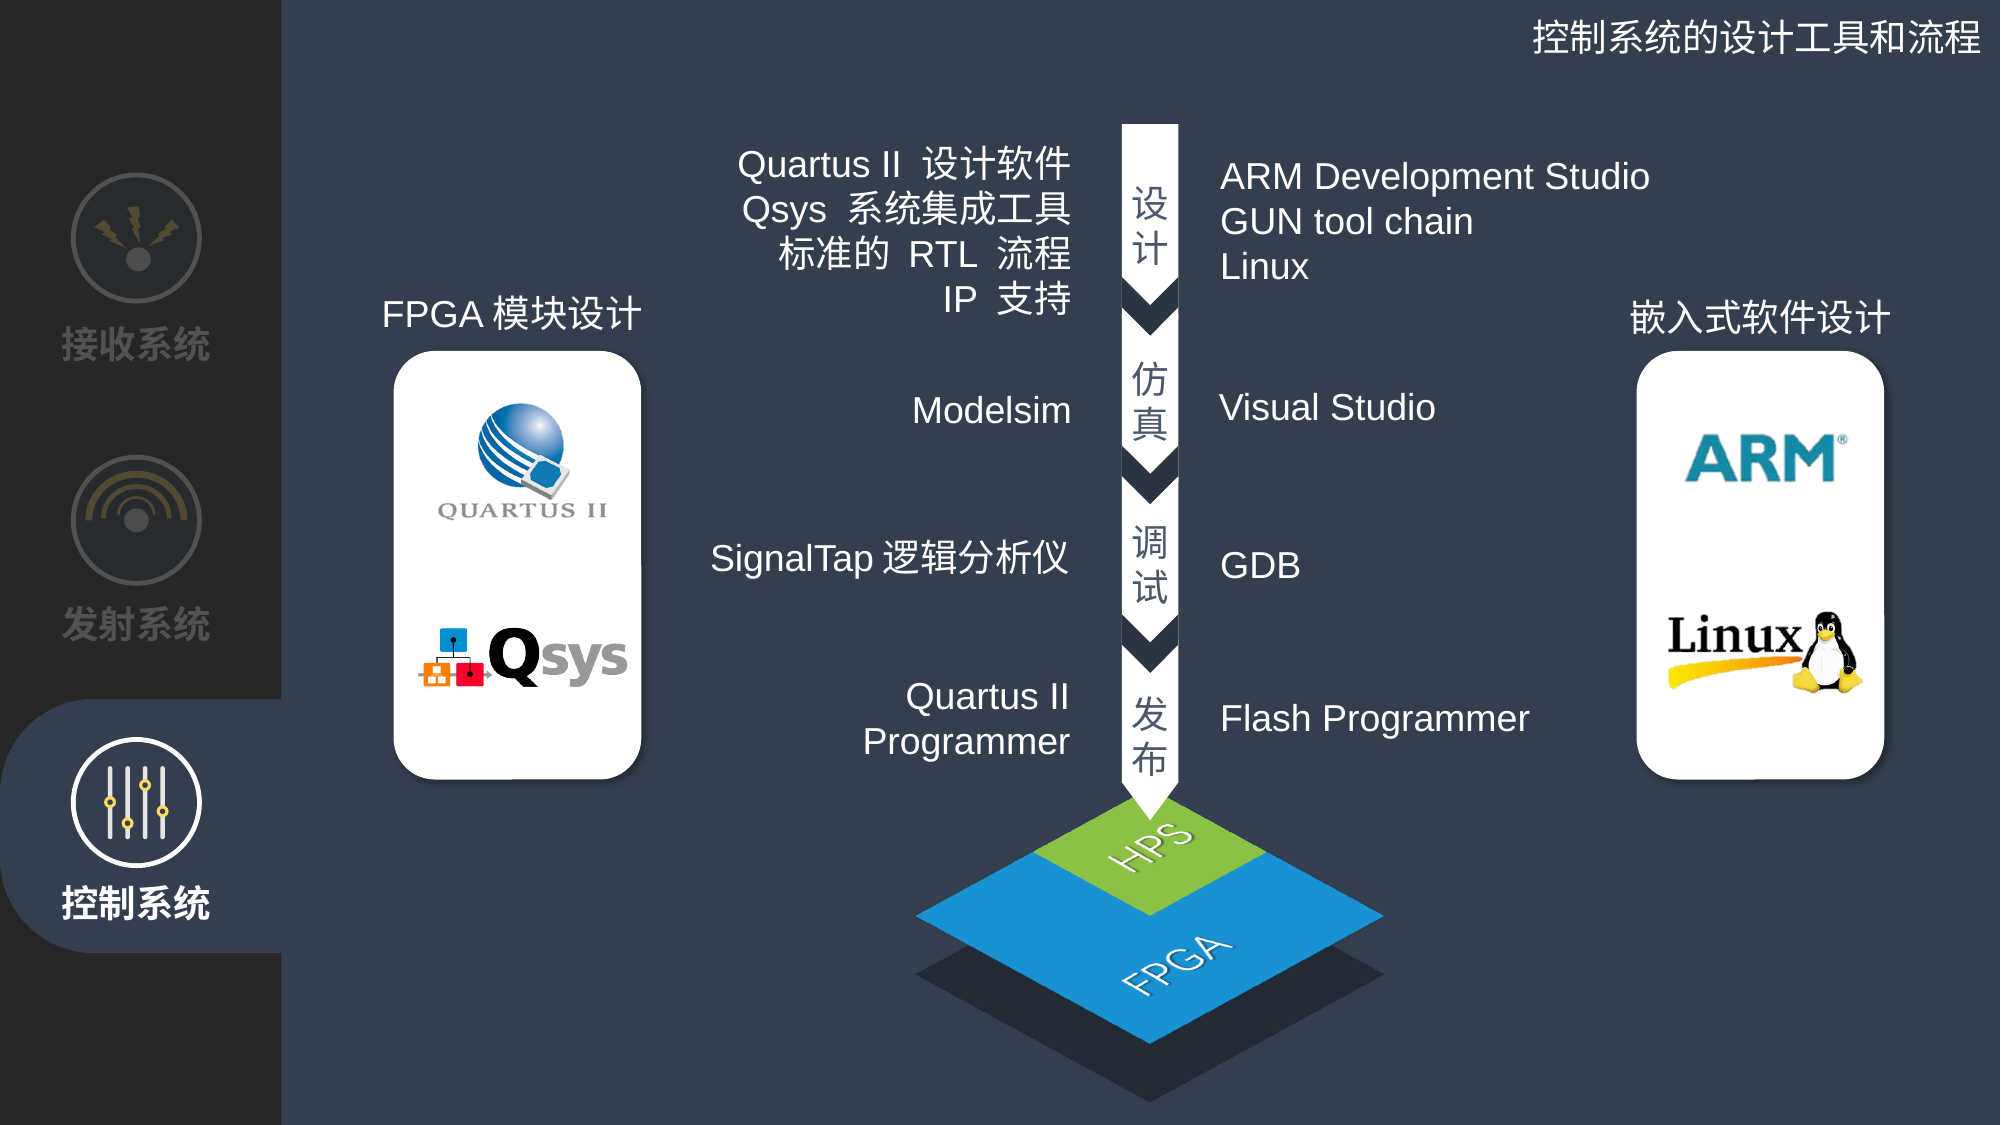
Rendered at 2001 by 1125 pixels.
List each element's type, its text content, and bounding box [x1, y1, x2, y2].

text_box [342, 121, 1981, 821]
text_box 控制系统 [18, 872, 254, 933]
picture [915, 821, 1384, 1102]
text_box [13, 123, 274, 379]
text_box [70, 737, 202, 869]
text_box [70, 172, 202, 304]
text_box [0, 697, 283, 955]
text_box [0, 0, 282, 773]
text_box [6, 150, 267, 407]
text_box 控制系统的设计工具和流程 [1517, 6, 1998, 67]
text_box [0, 879, 282, 1125]
text_box [3, 418, 263, 674]
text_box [70, 454, 202, 586]
